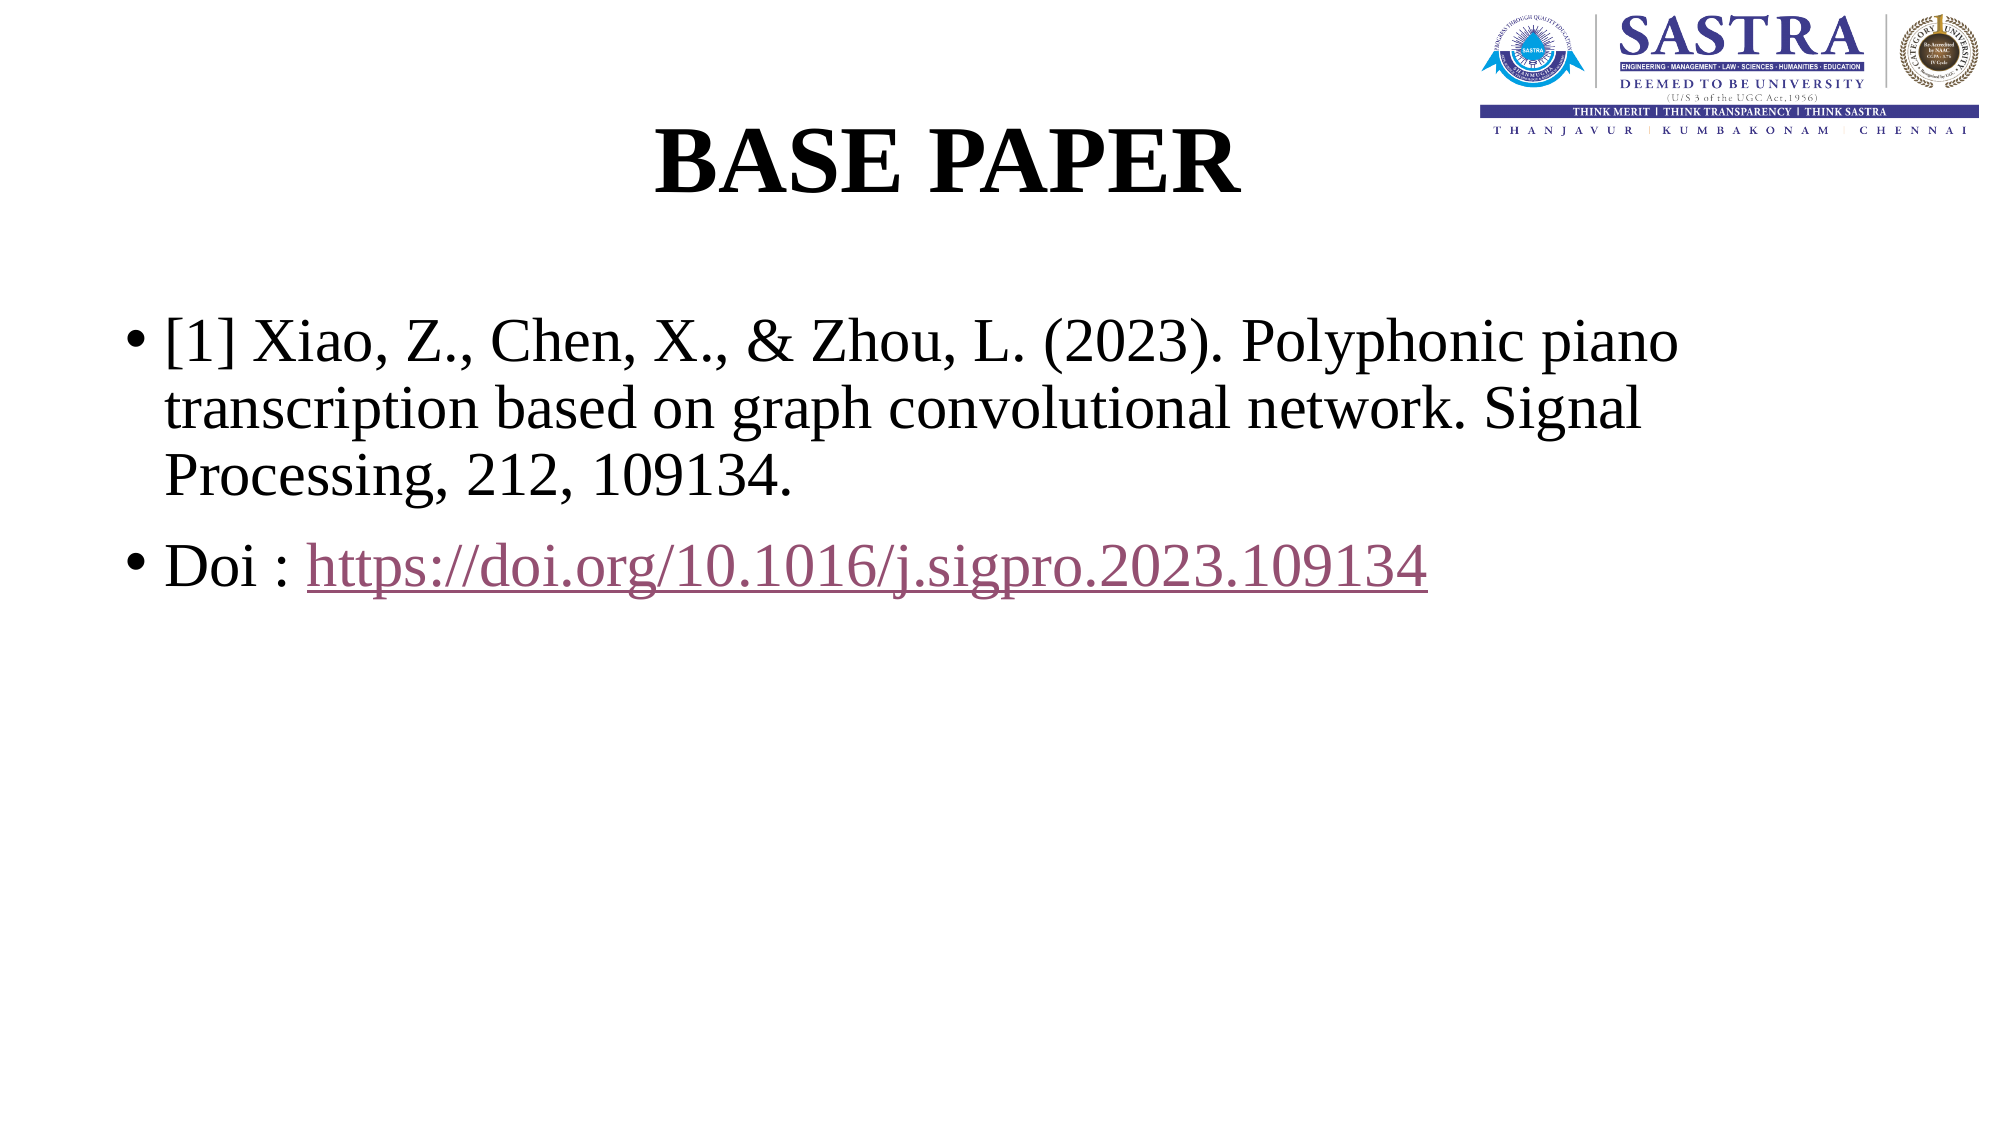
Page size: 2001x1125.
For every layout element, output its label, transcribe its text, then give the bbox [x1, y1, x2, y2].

text_box [1] Xiao, Z., Chen, X., & Zhou, L. (2023). Polyphonic piano transcription based on graph convolutional network. Signal Processing, 212, 109134. Doi : https://doi.org/10.1016/j.sigpro.2023.109134 [124, 299, 1793, 599]
picture [1480, 14, 1980, 137]
title BASE PAPER [337, 0, 1377, 285]
